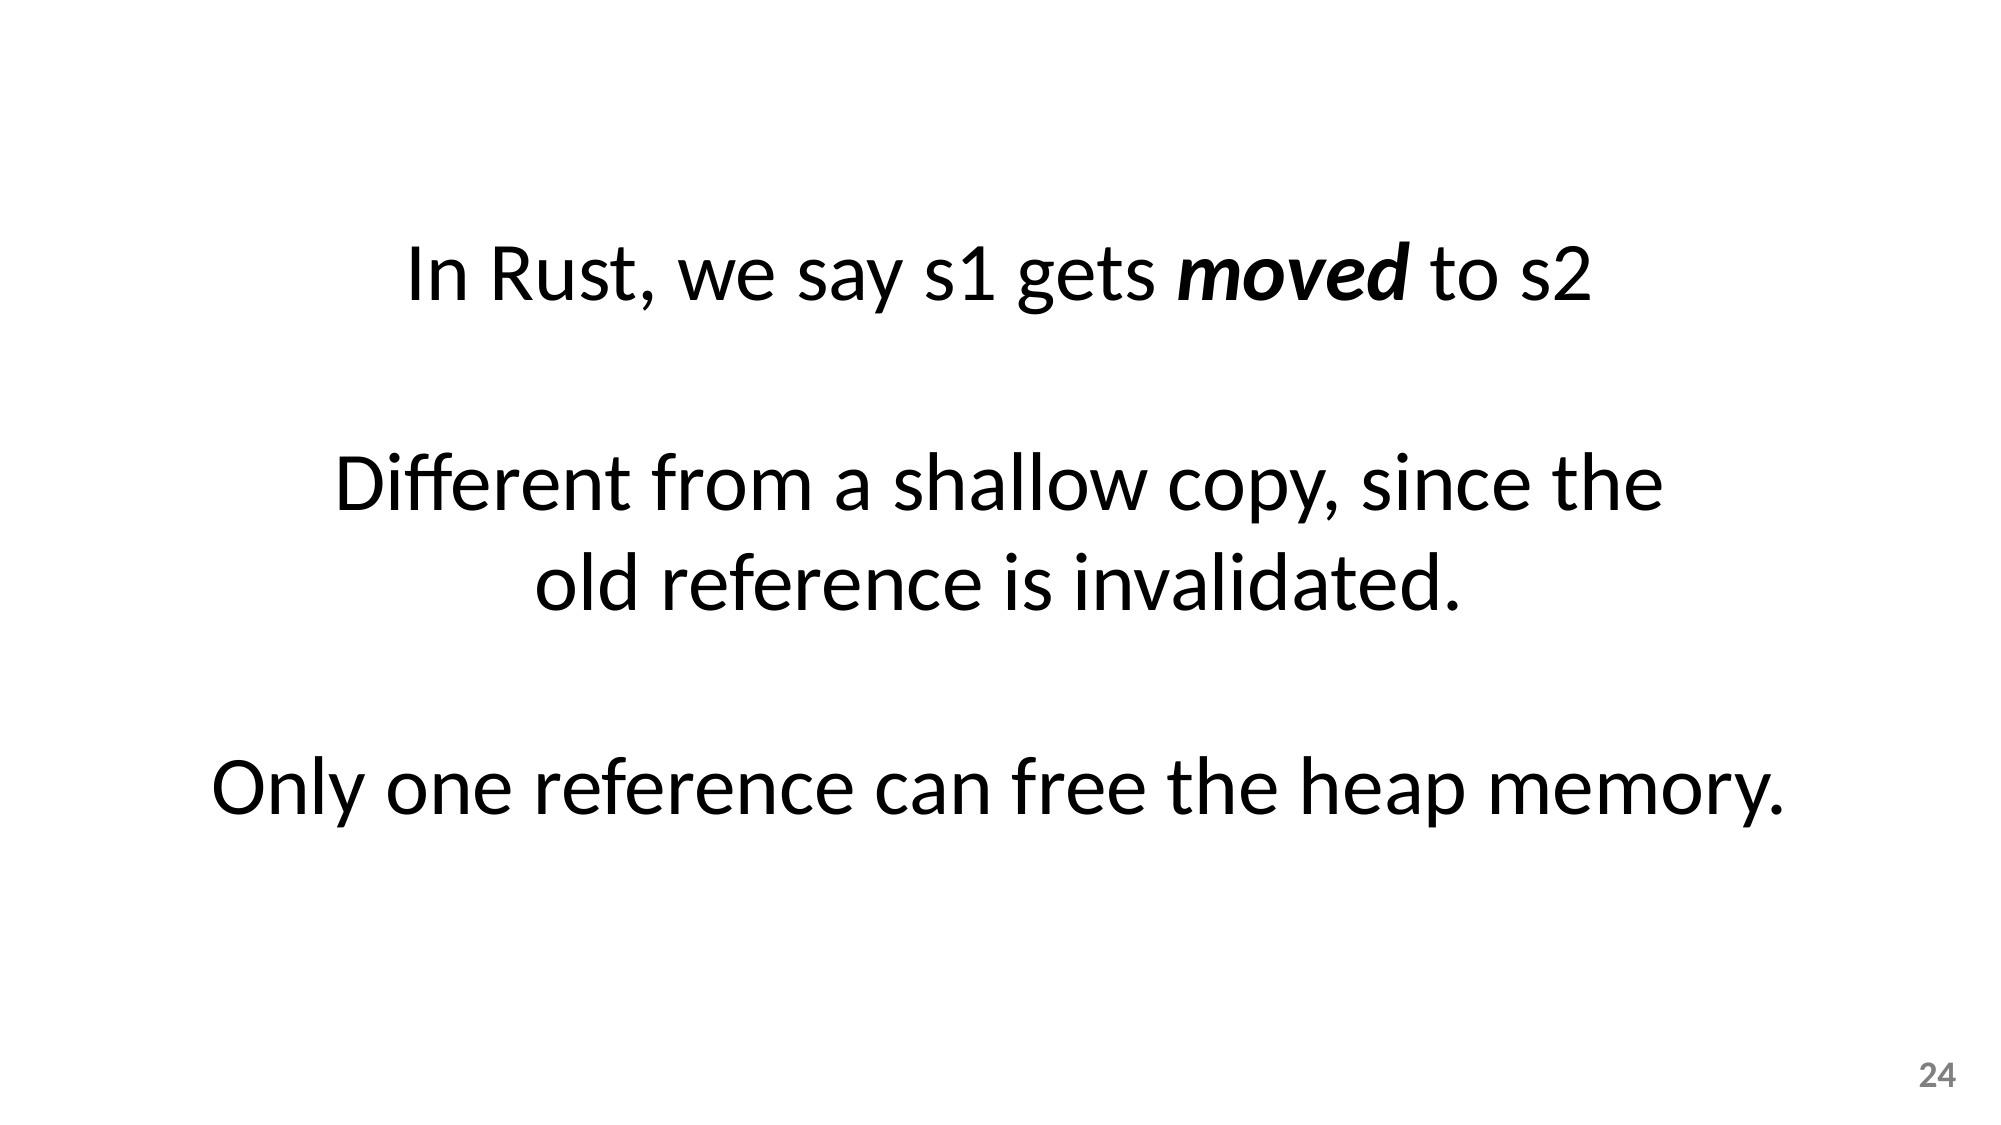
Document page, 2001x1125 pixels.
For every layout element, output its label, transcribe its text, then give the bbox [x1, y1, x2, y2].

text_box Different from a shallow copy, since the old reference is invalidated. [308, 419, 1692, 635]
text_box In Rust, we say s1 gets moved to s2 [361, 209, 1639, 325]
slide_number 24 [1521, 1042, 1972, 1103]
text_box Only one reference can free the heap memory. [175, 723, 1825, 839]
